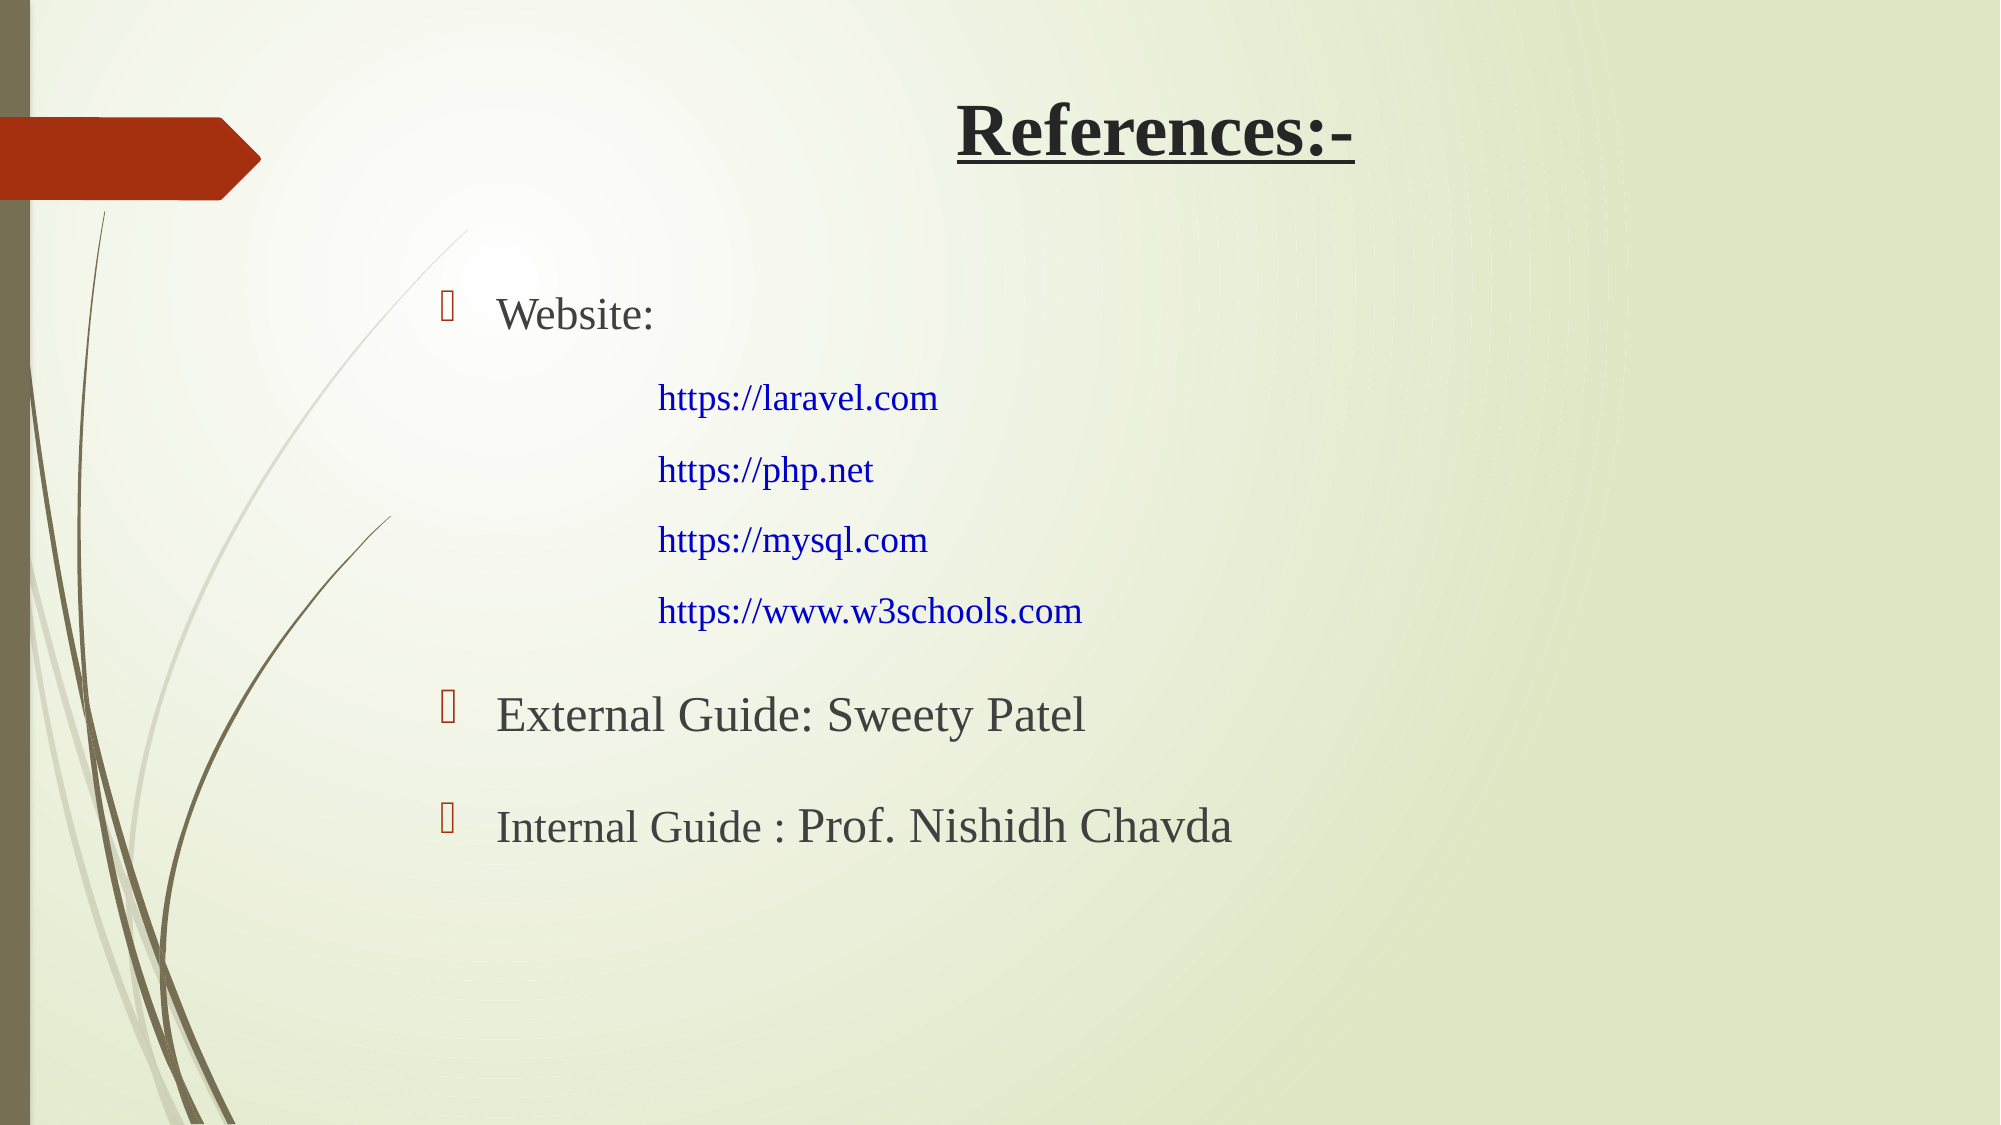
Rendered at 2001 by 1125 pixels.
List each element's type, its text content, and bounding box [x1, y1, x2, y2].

title References:- [424, 72, 1888, 202]
list Website: https://laravel.com https://php.net https://mysql.com https://www.w3schools.com External Guide: Sweety Patel Internal Guide : Prof. Nishidh Chavda [424, 248, 1888, 957]
